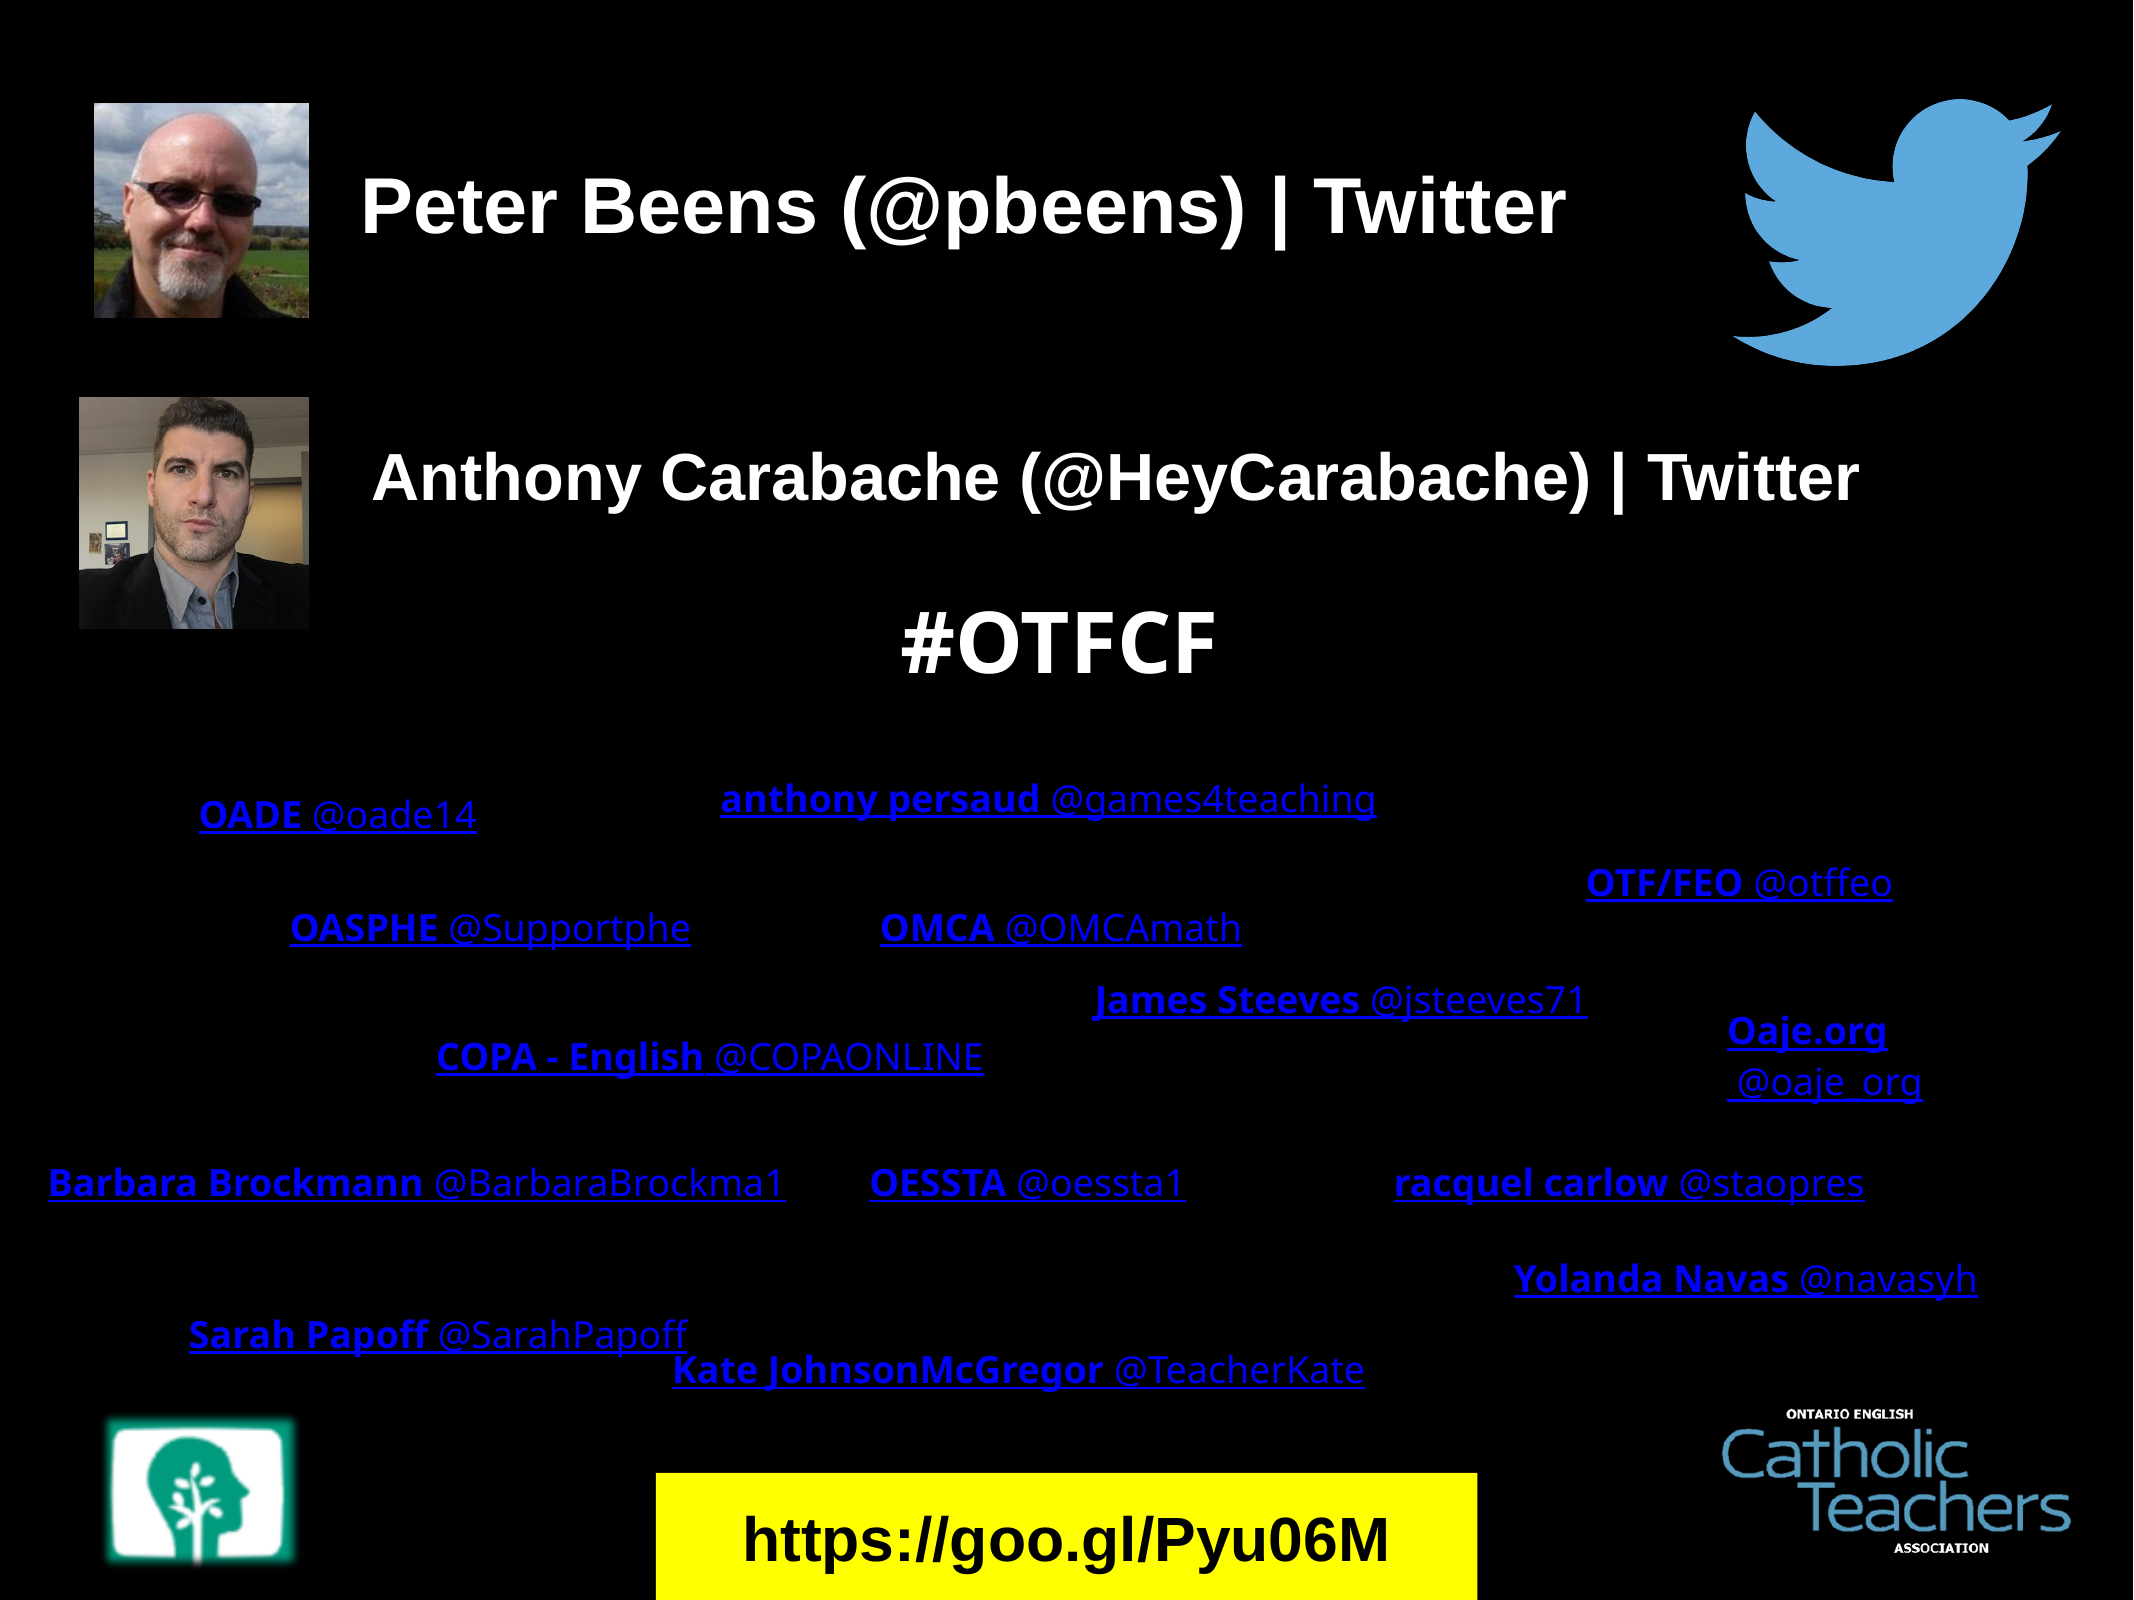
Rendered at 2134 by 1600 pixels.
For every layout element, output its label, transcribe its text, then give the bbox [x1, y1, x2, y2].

text_box racquel carlow @staopres [1385, 1152, 2035, 1217]
text_box anthony persaud @games4teaching [712, 768, 1544, 832]
picture [79, 396, 310, 629]
text_box https://goo.gl/Pyu06M [655, 1472, 1478, 1600]
text_box Kate JohnsonMcGregor @TeacherKate [663, 1339, 1496, 1404]
text_box OESSTA @oessta1 [861, 1152, 1299, 1217]
text_box OTF/FEO @otffeo [1577, 852, 2016, 916]
text_box OADE @oade14 [190, 784, 564, 849]
text_box Barbara Brockmann @BarbaraBrockma1 [39, 1152, 816, 1217]
text_box #OTFCF [891, 579, 1362, 699]
text_box Sarah Papoff @SarahPapoff [180, 1304, 792, 1368]
text_box COPA - English @COPAONLINE [427, 1026, 1205, 1091]
text_box OMCA @OMCAmath [871, 897, 1441, 961]
picture [94, 102, 310, 319]
text_box James Steeves @jsteeves71 [1086, 969, 1749, 1034]
picture [1731, 98, 2061, 367]
picture [1718, 1401, 2075, 1564]
text_box Peter Beens (@pbeens) | Twitter [352, 150, 1578, 254]
text_box Yolanda Navas @navasyh [1505, 1248, 2117, 1313]
picture [99, 1410, 305, 1572]
text_box Anthony Carabache (@HeyCarabache) | Twitter [363, 427, 1873, 520]
text_box OASPHE @Supportphe [281, 897, 790, 961]
text_box Oaje.org @oaje_org [1718, 1026, 2074, 1091]
